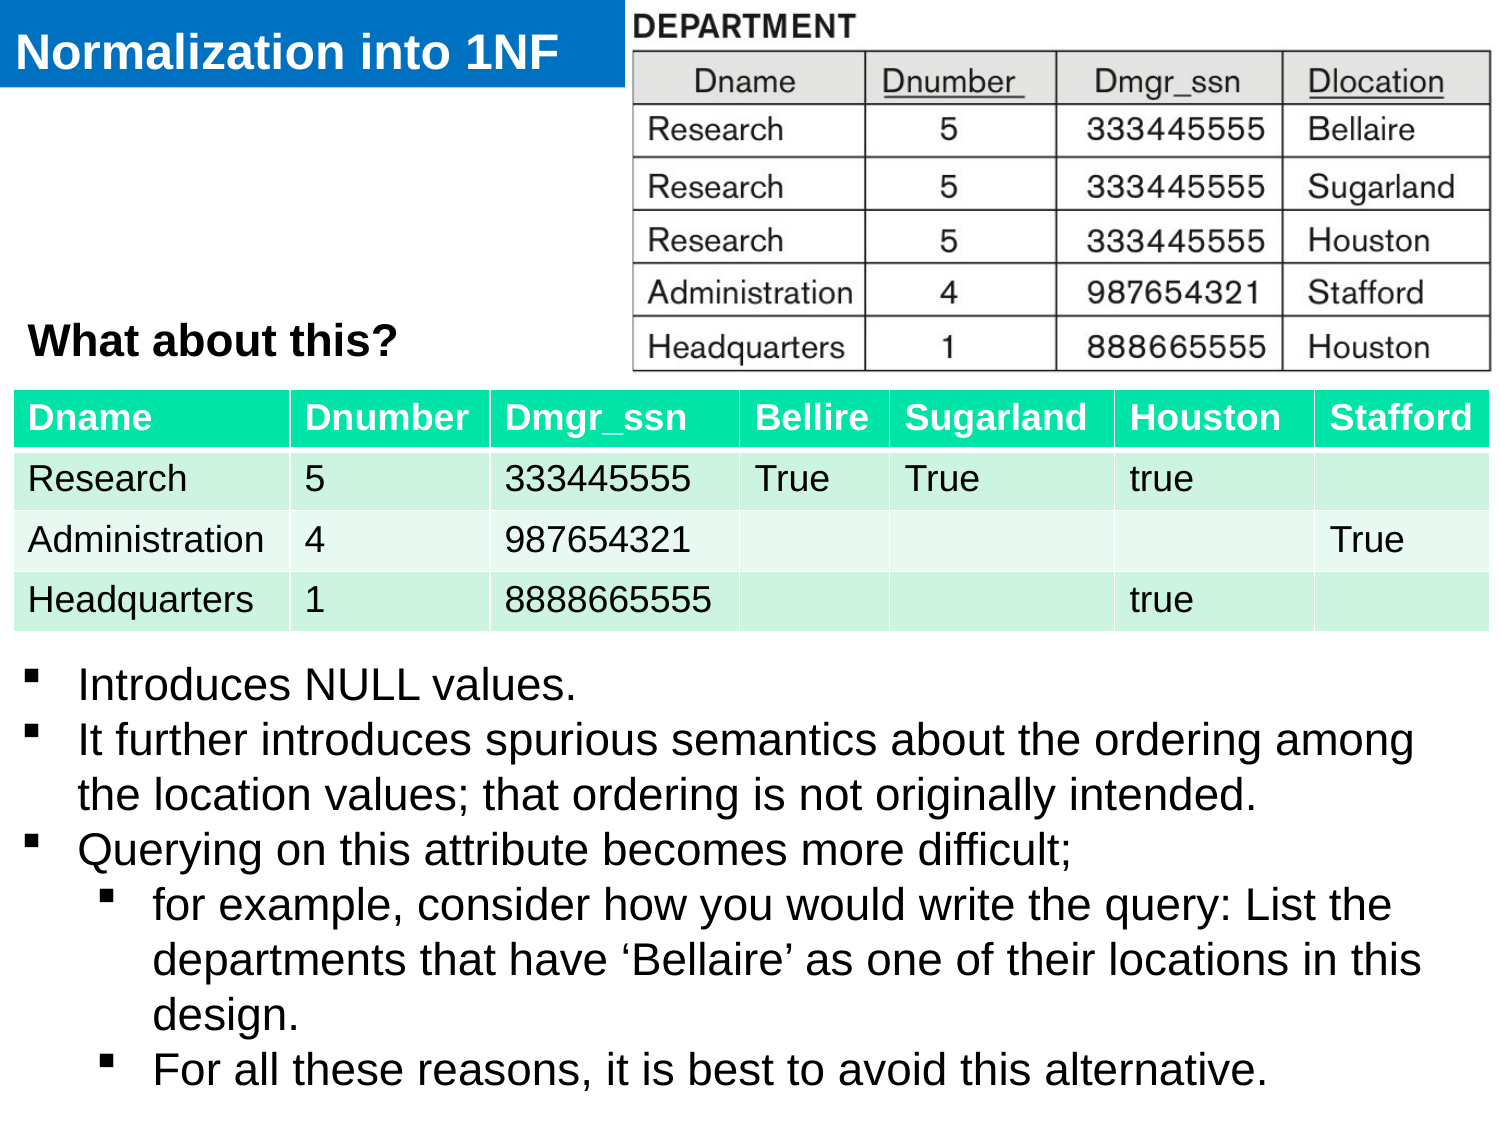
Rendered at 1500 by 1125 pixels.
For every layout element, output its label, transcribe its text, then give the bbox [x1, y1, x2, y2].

table_cell [1315, 572, 1489, 631]
table_header Houston [1115, 393, 1314, 447]
text_box Introduces NULL values. It further introduces spurious semantics about the ordering among the location values; that ordering is not originally intended. Querying on this attribute becomes more difficult; for example, consider how you would write the query: List the departments that have ‘Bellaire’ as one of their locations in this design. For all these reasons, it is best to avoid this alternative. [6, 647, 1490, 1102]
table_cell 4 [291, 511, 489, 571]
table_cell [1115, 511, 1314, 571]
table_cell true [1115, 453, 1314, 510]
table_header Sugarland [890, 393, 1114, 447]
text_box What about this? [12, 302, 476, 373]
picture [632, 0, 1499, 384]
table_header Stafford [1315, 393, 1489, 447]
table_cell Administration [14, 511, 289, 571]
table_header Bellire [740, 393, 889, 447]
table_cell True [890, 453, 1114, 510]
table_cell 333445555 [491, 453, 739, 510]
table_cell 8888665555 [491, 572, 739, 631]
table_cell [740, 572, 889, 631]
table_cell true [1115, 572, 1314, 631]
table_header Dnumber [291, 390, 489, 447]
table_cell True [740, 453, 889, 510]
table_header Dmgr_ssn [491, 390, 739, 447]
table_cell Headquarters [14, 572, 289, 631]
title Normalization into 1NF [0, 0, 625, 88]
table_cell 987654321 [491, 511, 739, 571]
table_cell 1 [291, 572, 489, 631]
table_cell [890, 572, 1114, 631]
table_cell Research [14, 453, 289, 510]
table_cell True [1315, 511, 1489, 571]
table_cell [740, 511, 889, 571]
table_cell [890, 511, 1114, 571]
table_cell 5 [291, 453, 489, 510]
table_cell [1315, 453, 1489, 510]
table_header Dname [14, 390, 289, 447]
